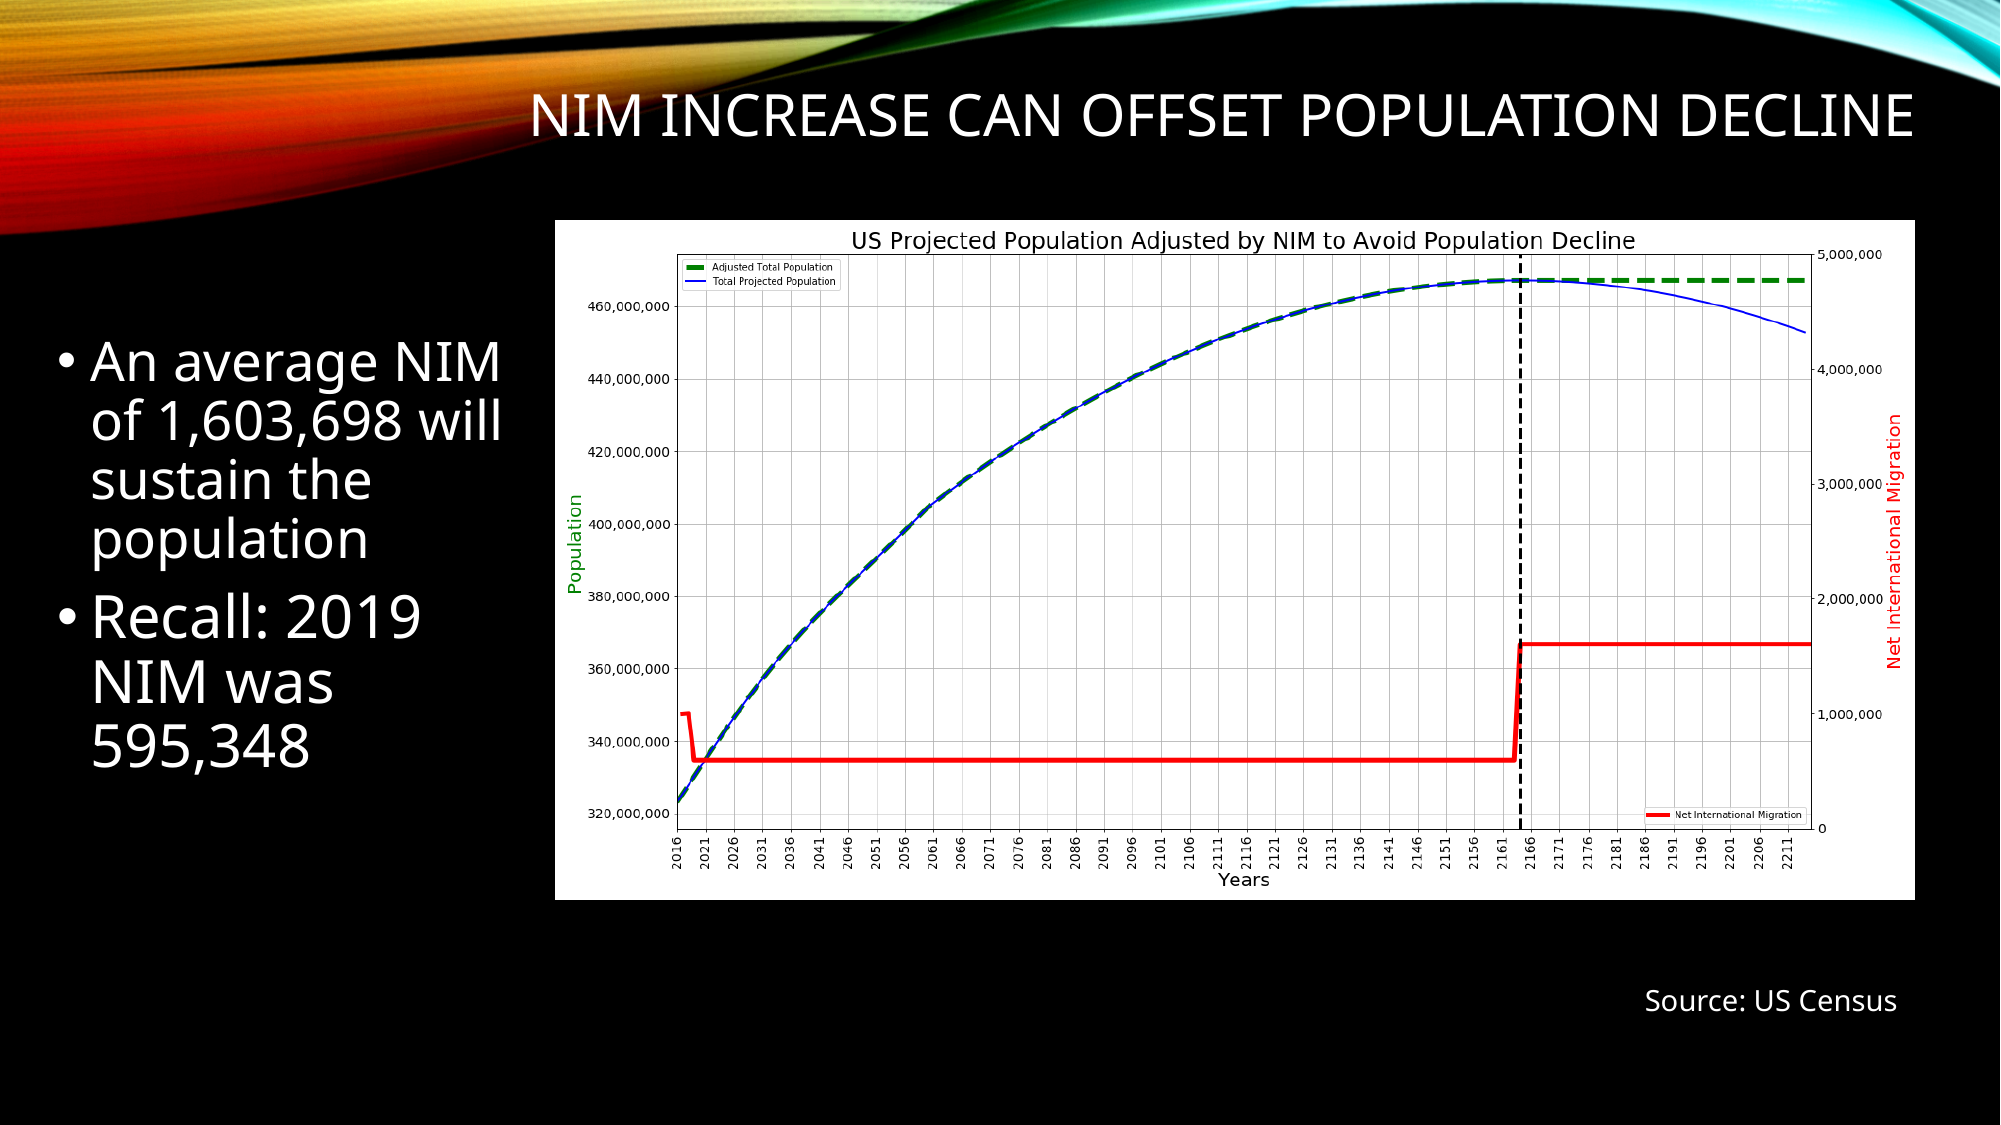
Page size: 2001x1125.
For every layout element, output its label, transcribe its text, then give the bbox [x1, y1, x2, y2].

title NIM increase can offset population decline [459, 11, 1932, 224]
text_box Source: US Census [1607, 975, 1913, 1025]
picture [0, 0, 2000, 901]
list An average NIM of 1,603,698 will sustain the population Recall: 2019 NIM was 595,348 [42, 326, 538, 894]
